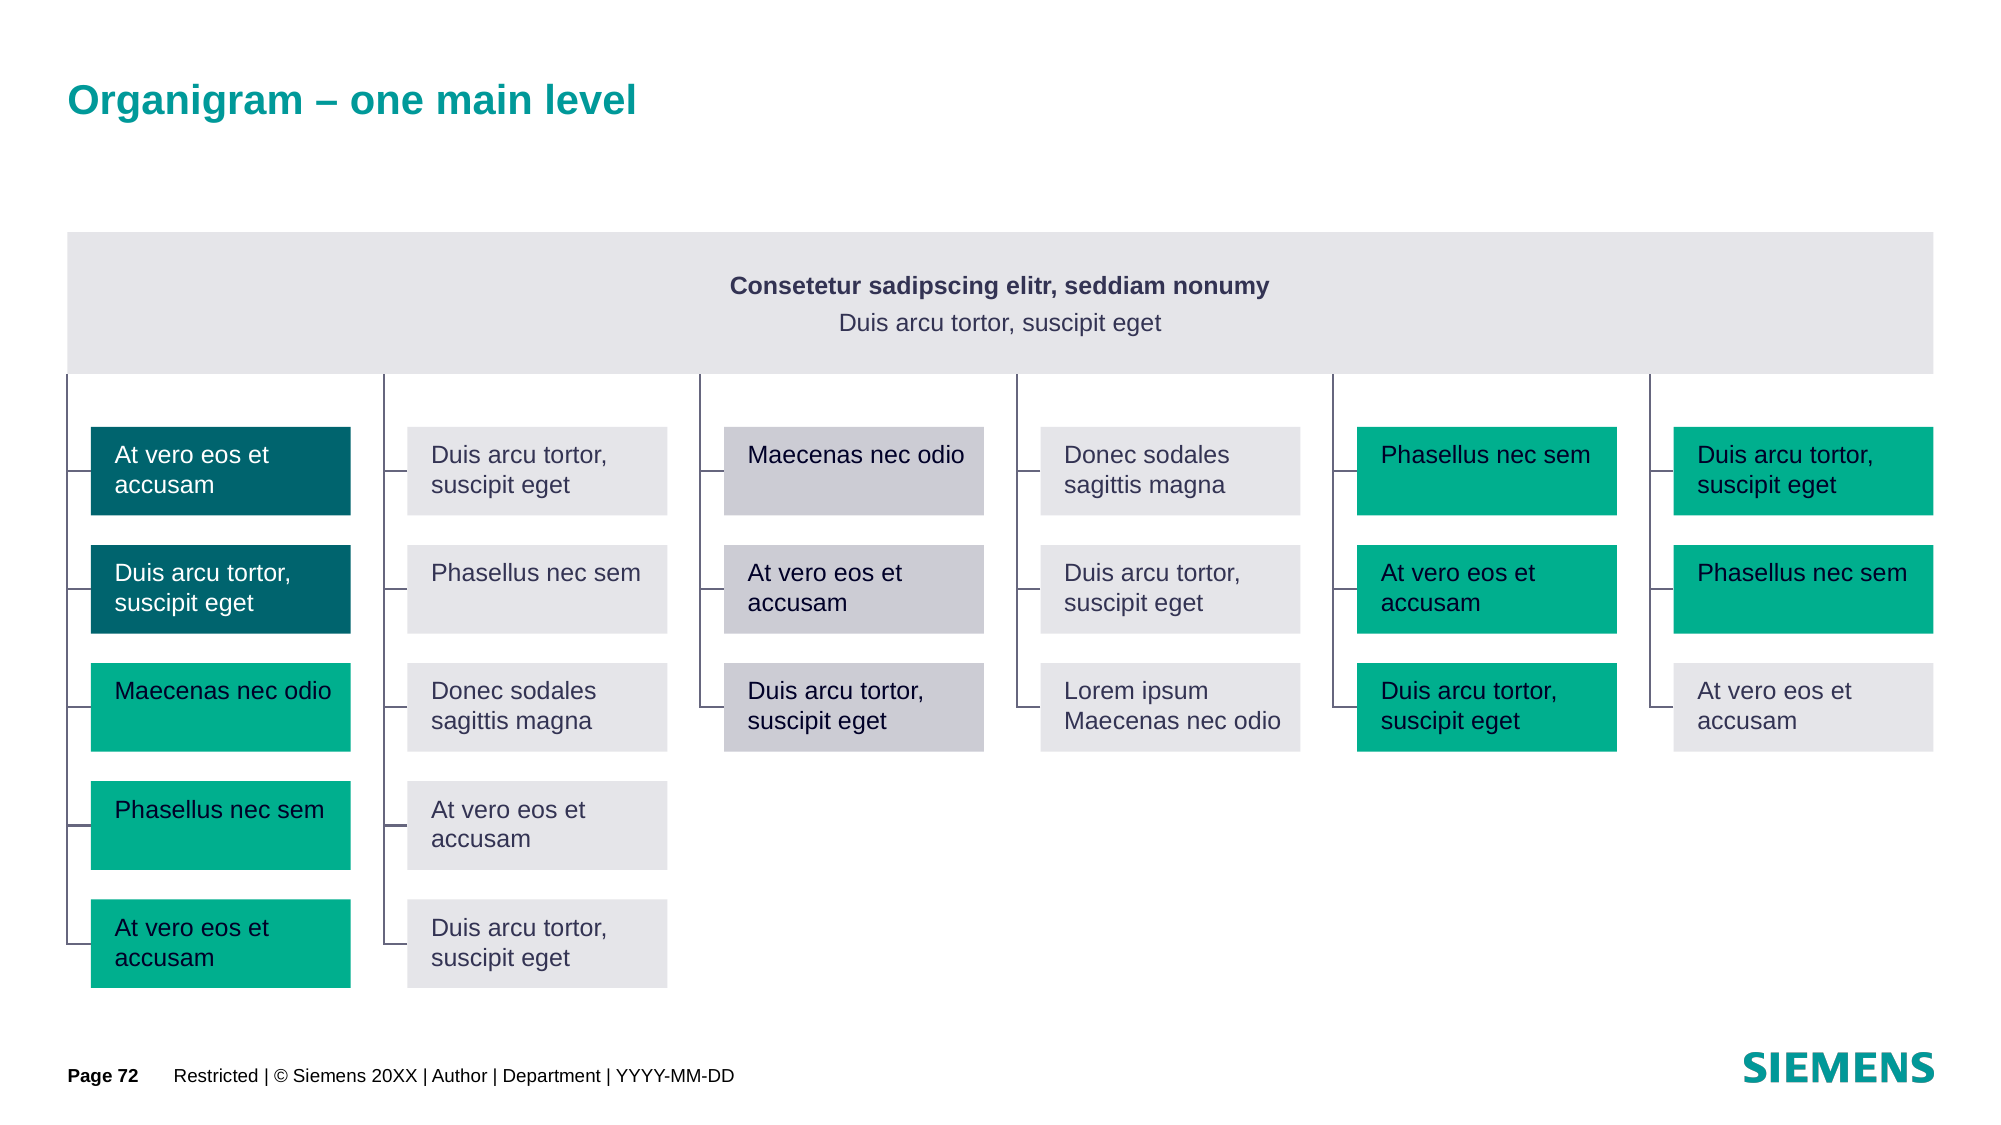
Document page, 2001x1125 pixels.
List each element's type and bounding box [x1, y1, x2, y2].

title [67, 78, 1686, 173]
text_box [1700, 565, 1706, 580]
picture [1744, 1052, 1934, 1083]
footer [174, 1035, 1686, 1125]
text_box [67, 232, 1934, 988]
slide_number [67, 1035, 174, 1125]
